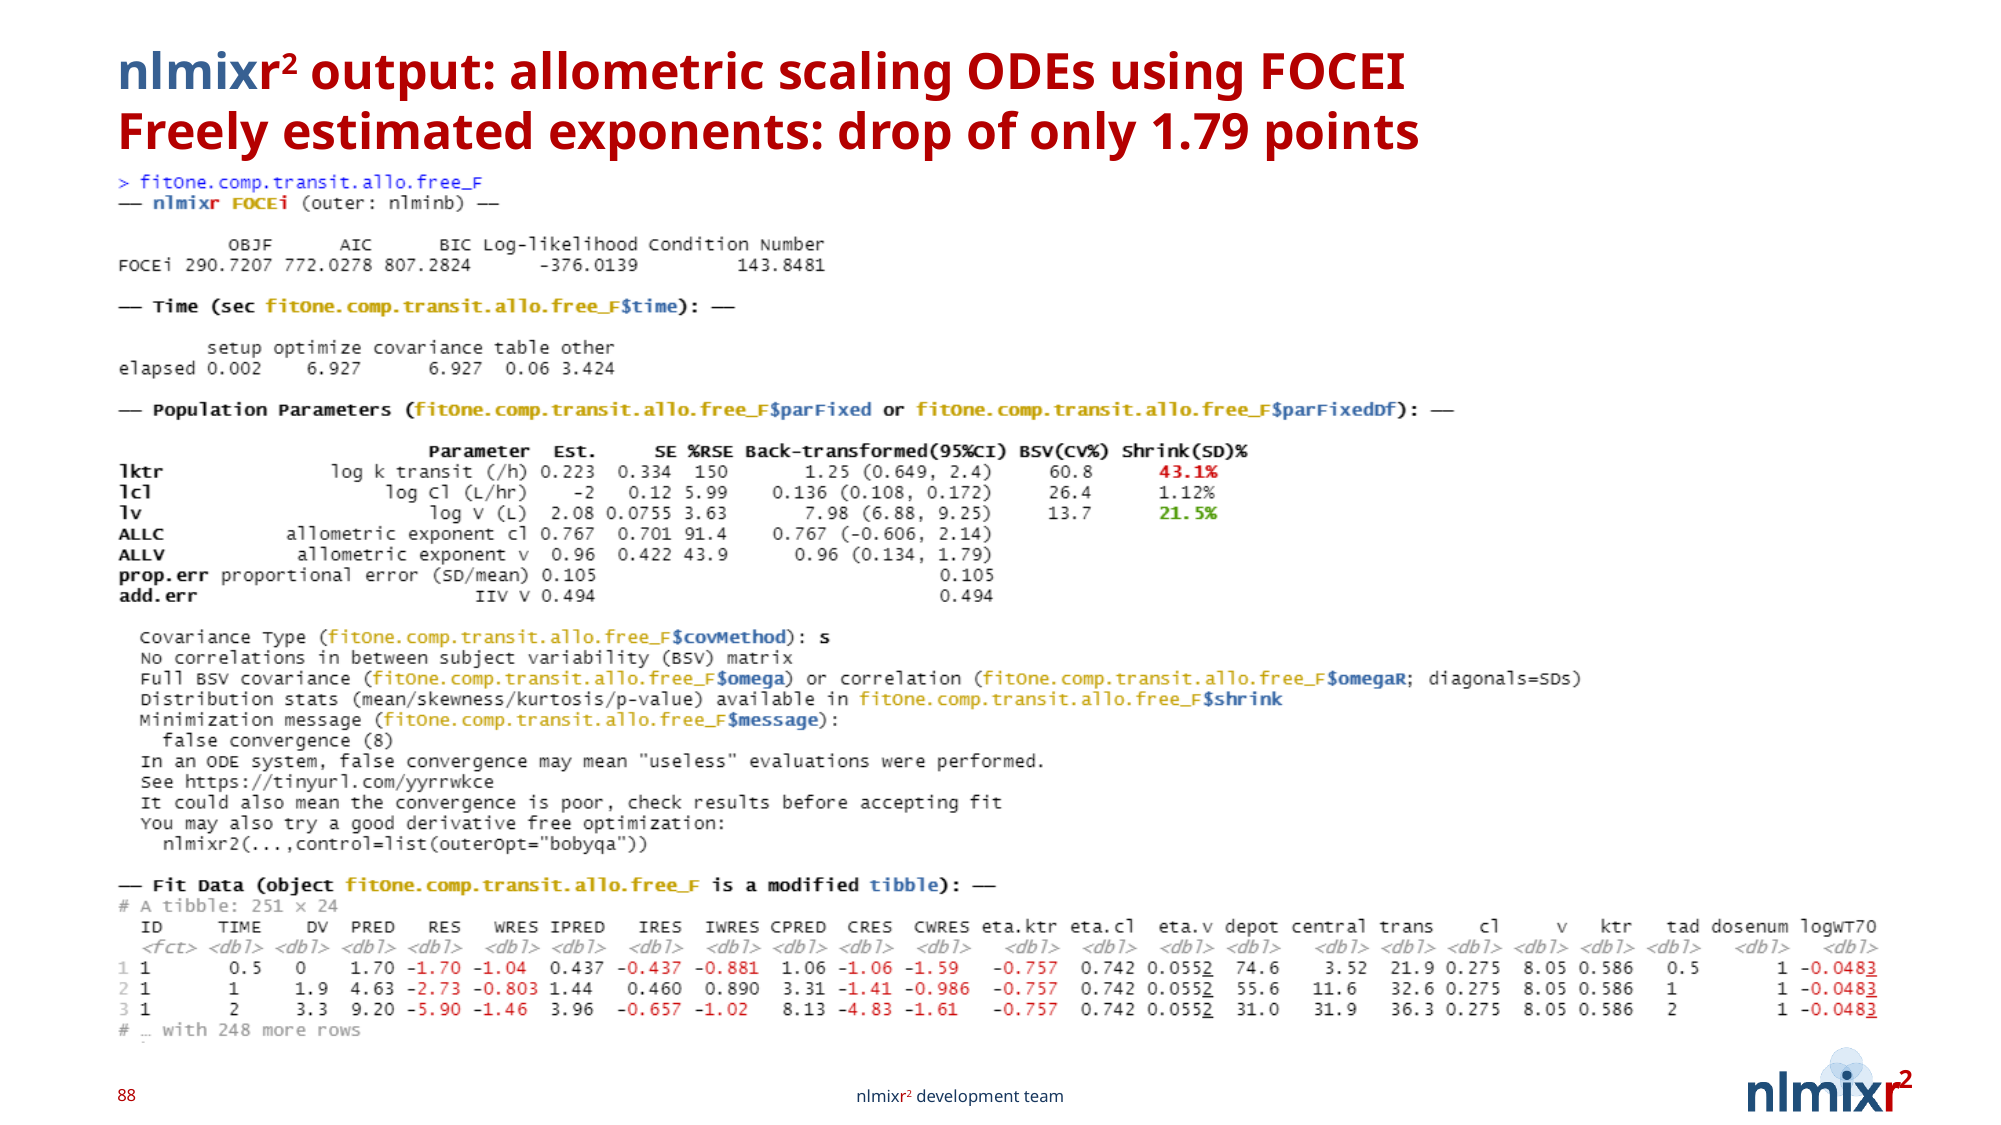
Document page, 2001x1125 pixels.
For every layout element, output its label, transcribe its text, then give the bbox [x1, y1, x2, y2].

picture [113, 172, 1910, 1123]
title nlmixr2 output: allometric scaling ODEs using FOCEI Freely estimated exponents: drop of only 1.79 points [102, 18, 1898, 181]
slide_number 88 [102, 1076, 276, 1115]
footer nlmixr2 development team [354, 1076, 1567, 1115]
